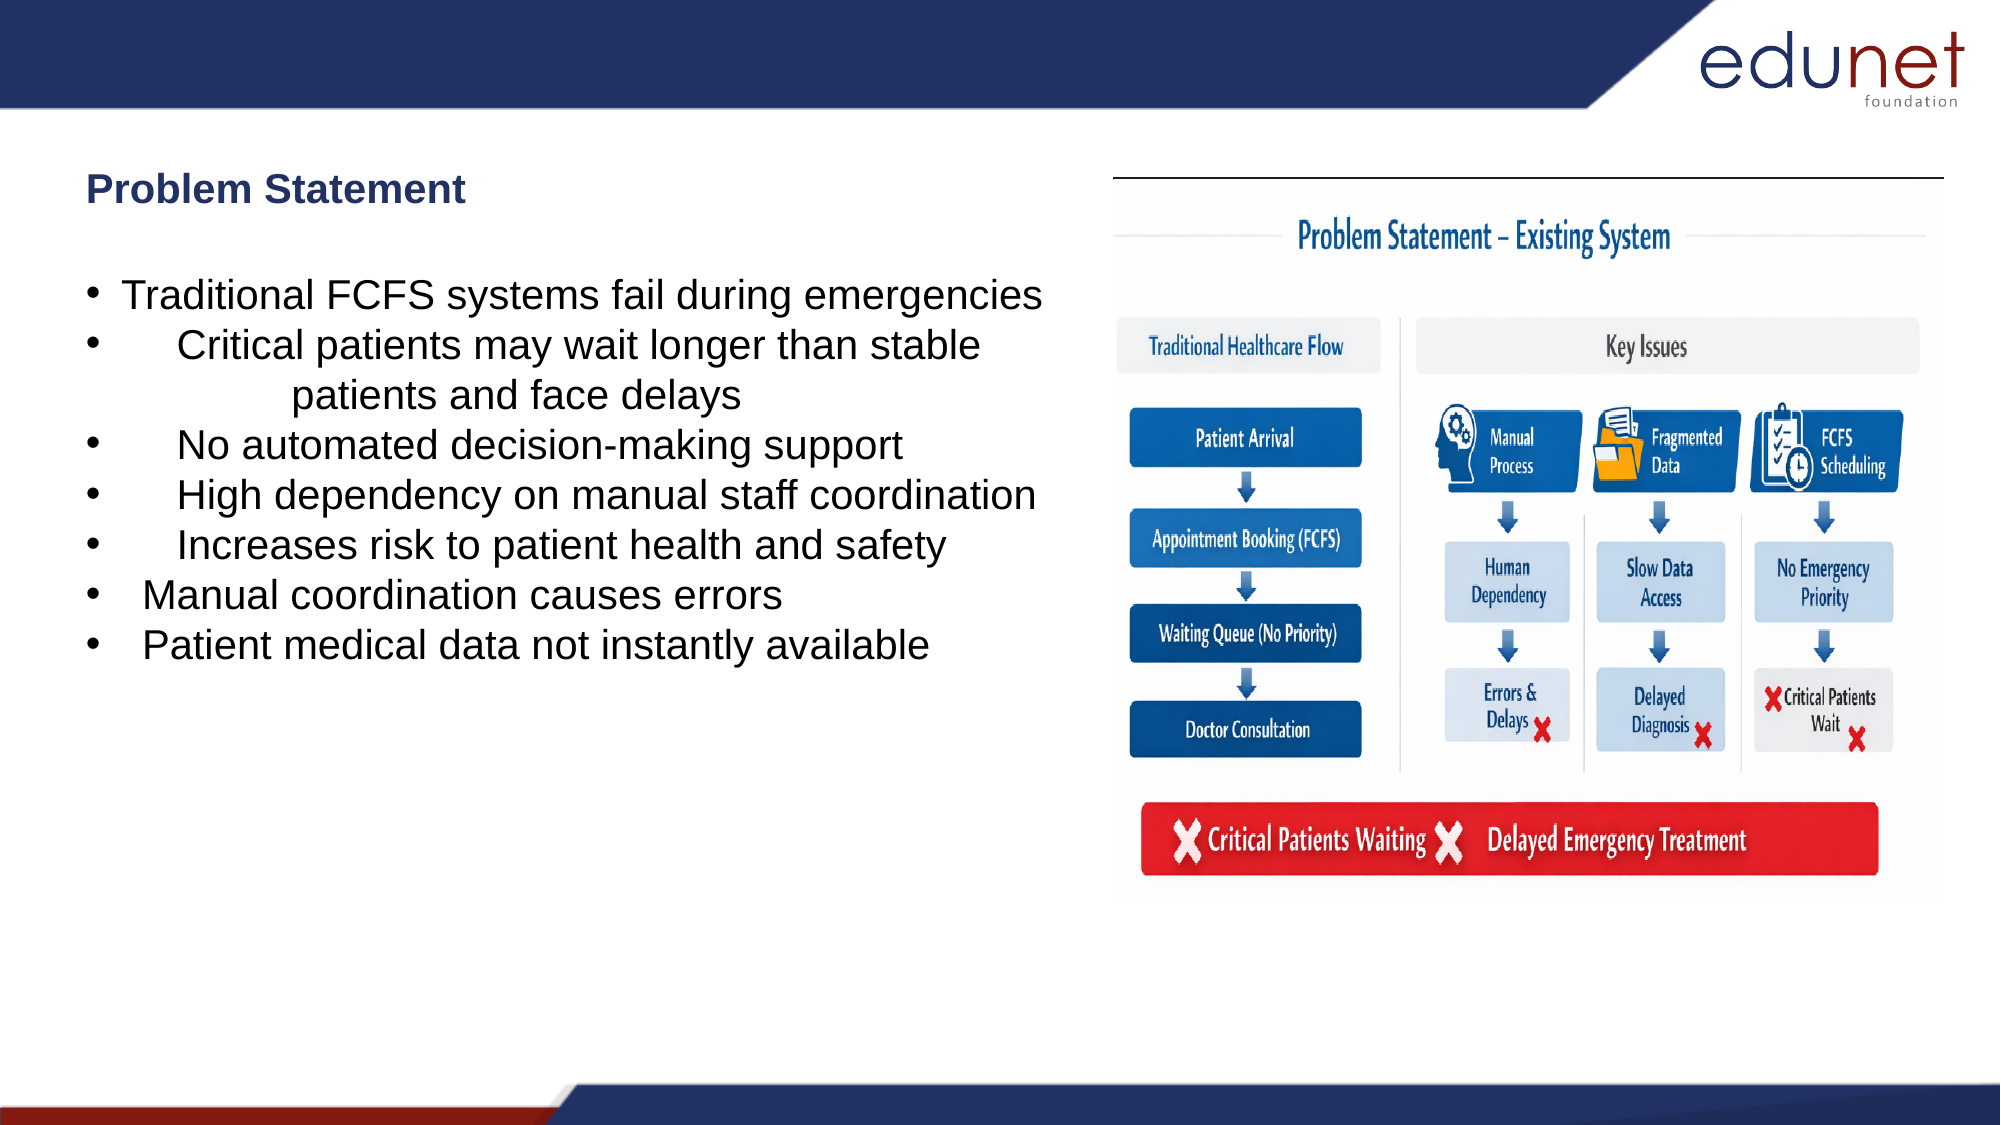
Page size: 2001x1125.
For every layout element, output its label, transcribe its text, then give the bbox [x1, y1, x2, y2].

text_box Traditional FCFS systems fail during emergencies Critical patients may wait longer than stable patients and face delays No automated decision-making support High dependency on manual staff coordination Increases risk to patient health and safety Manual coordination causes errors Patient medical data not instantly available [71, 260, 1096, 726]
title Problem Statement [28, 142, 671, 213]
picture [1112, 177, 1945, 904]
picture [0, 1070, 2000, 1125]
picture [0, 0, 1977, 117]
